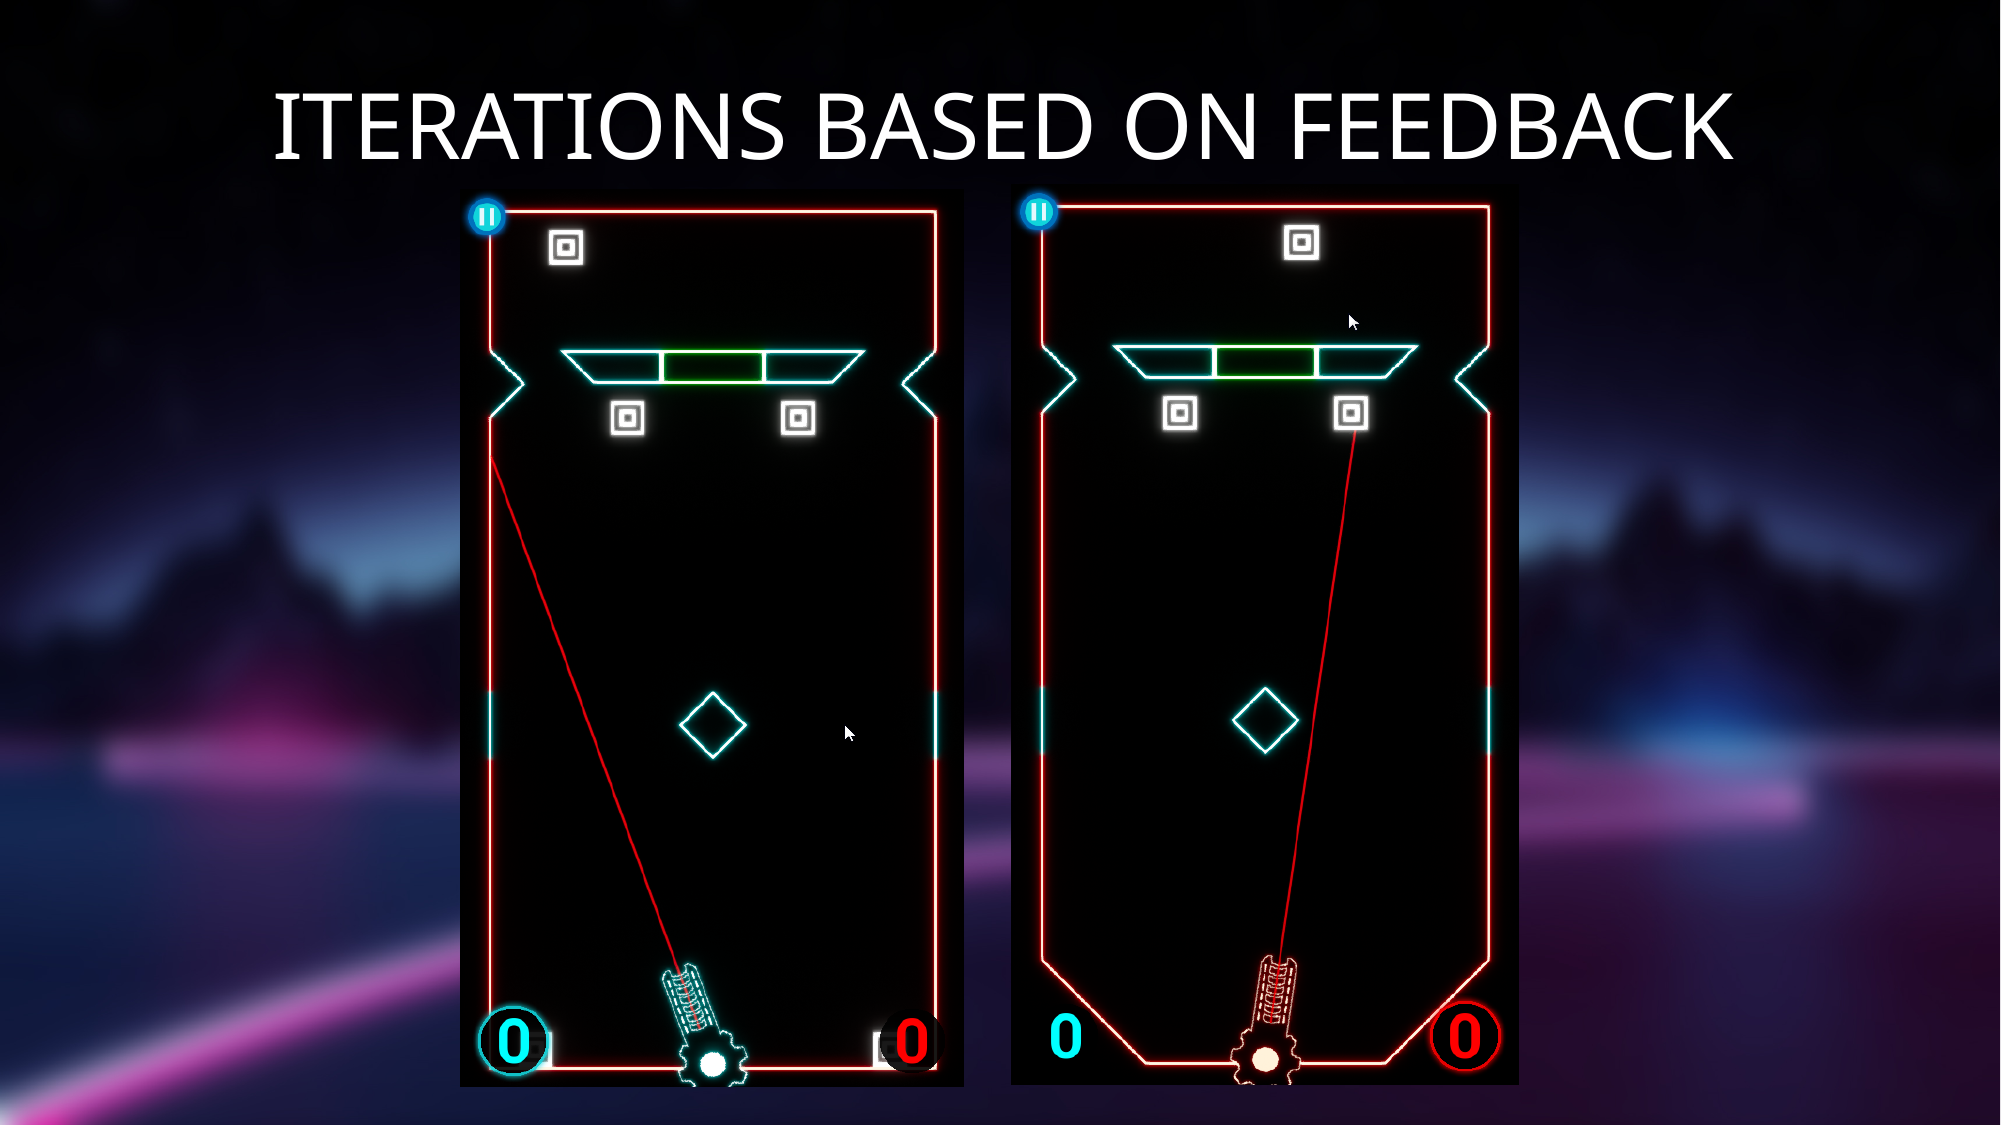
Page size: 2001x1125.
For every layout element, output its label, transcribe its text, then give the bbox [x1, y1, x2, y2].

picture [0, 0, 2001, 1125]
text_box Iterations based on feedback [69, 48, 1938, 199]
